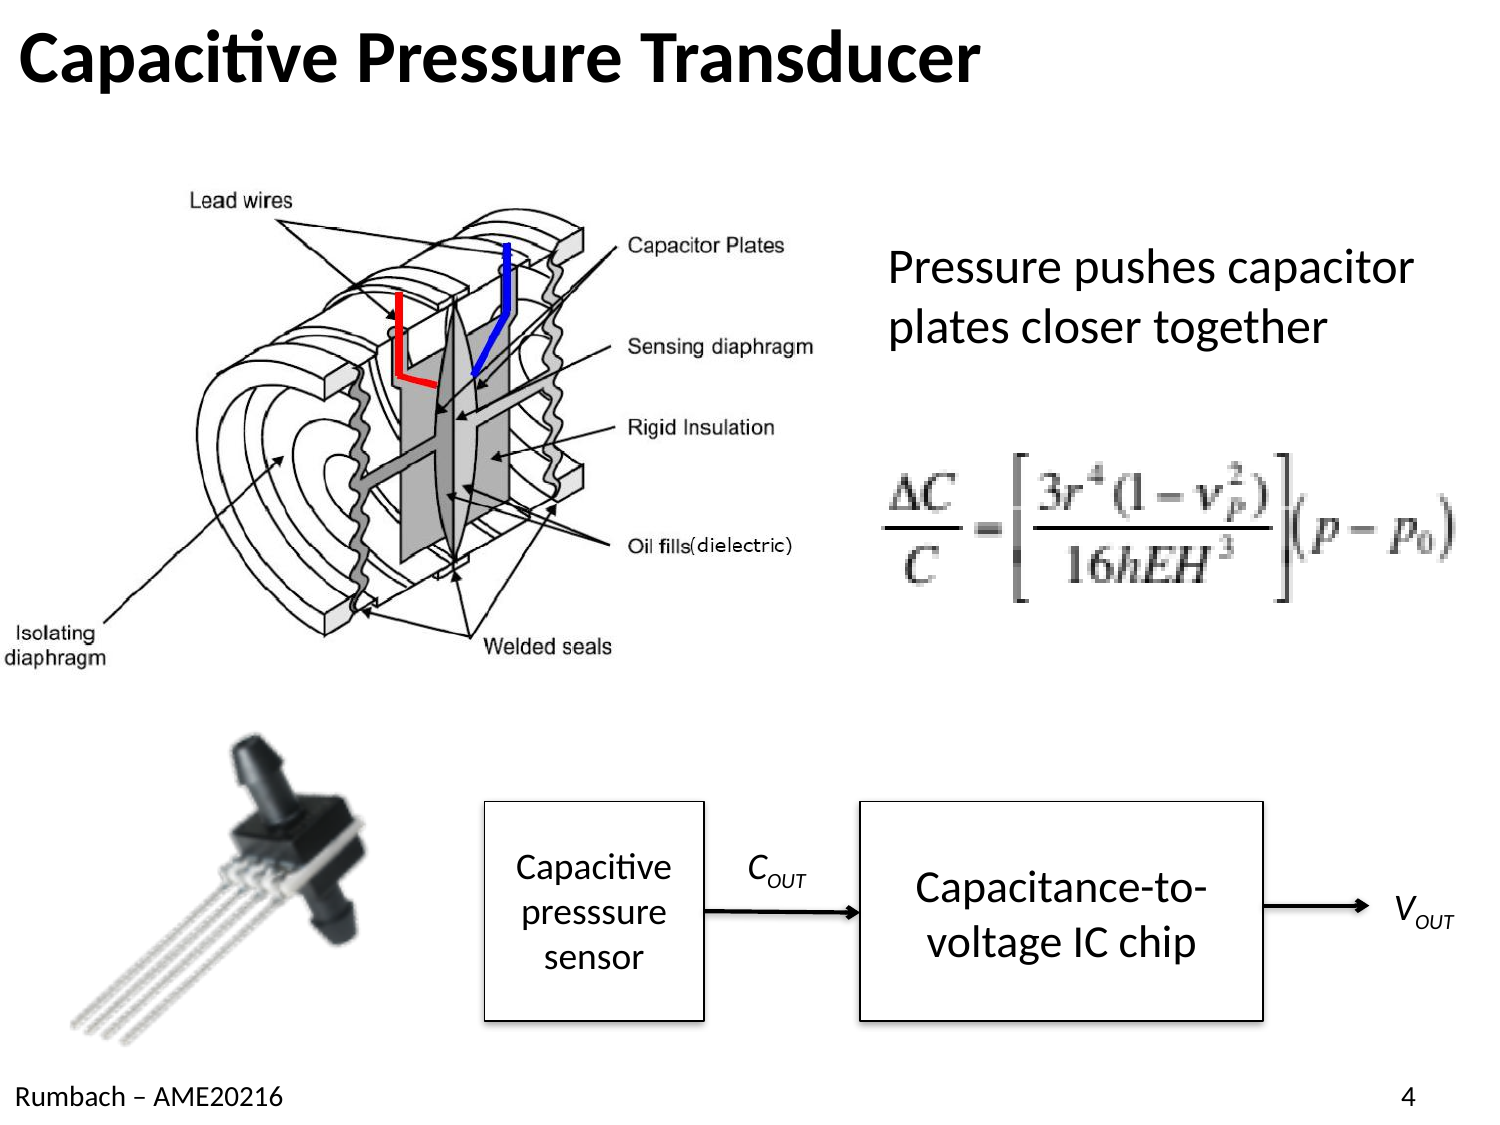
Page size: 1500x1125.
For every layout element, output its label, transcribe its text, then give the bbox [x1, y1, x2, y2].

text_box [873, 445, 1456, 605]
text_box Pressure pushes capacitor plates closer together [873, 226, 1456, 362]
picture [0, 165, 816, 1073]
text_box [484, 801, 1477, 1022]
text_box Capacitive Pressure Transducer [4, 0, 999, 105]
